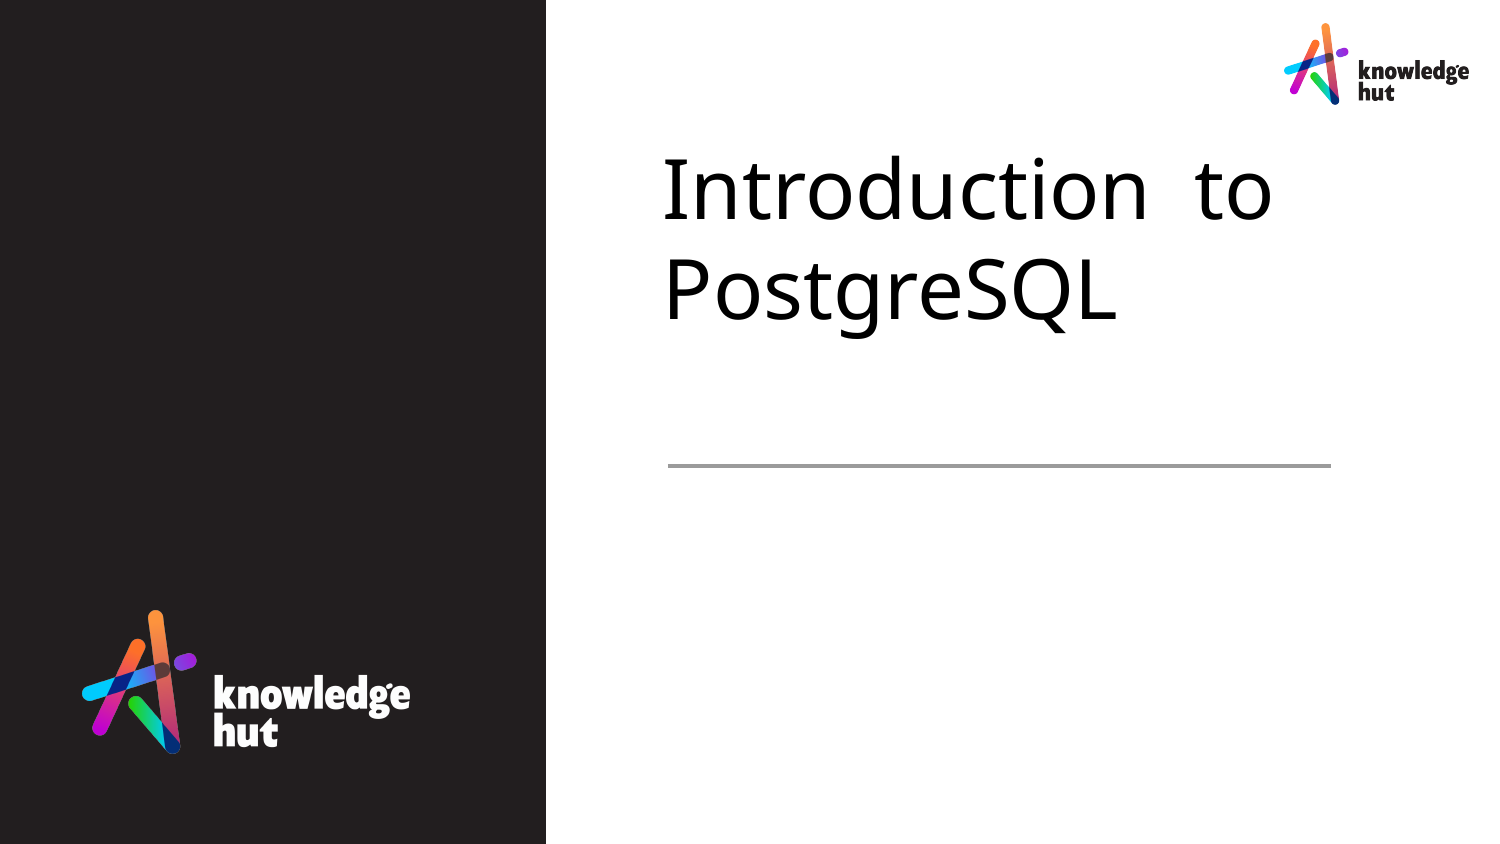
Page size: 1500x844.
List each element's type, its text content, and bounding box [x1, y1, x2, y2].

picture [82, 610, 410, 755]
text_box [0, 0, 546, 844]
text_box Introduction to PostgreSQL [648, 128, 1402, 344]
picture [1284, 23, 1469, 105]
